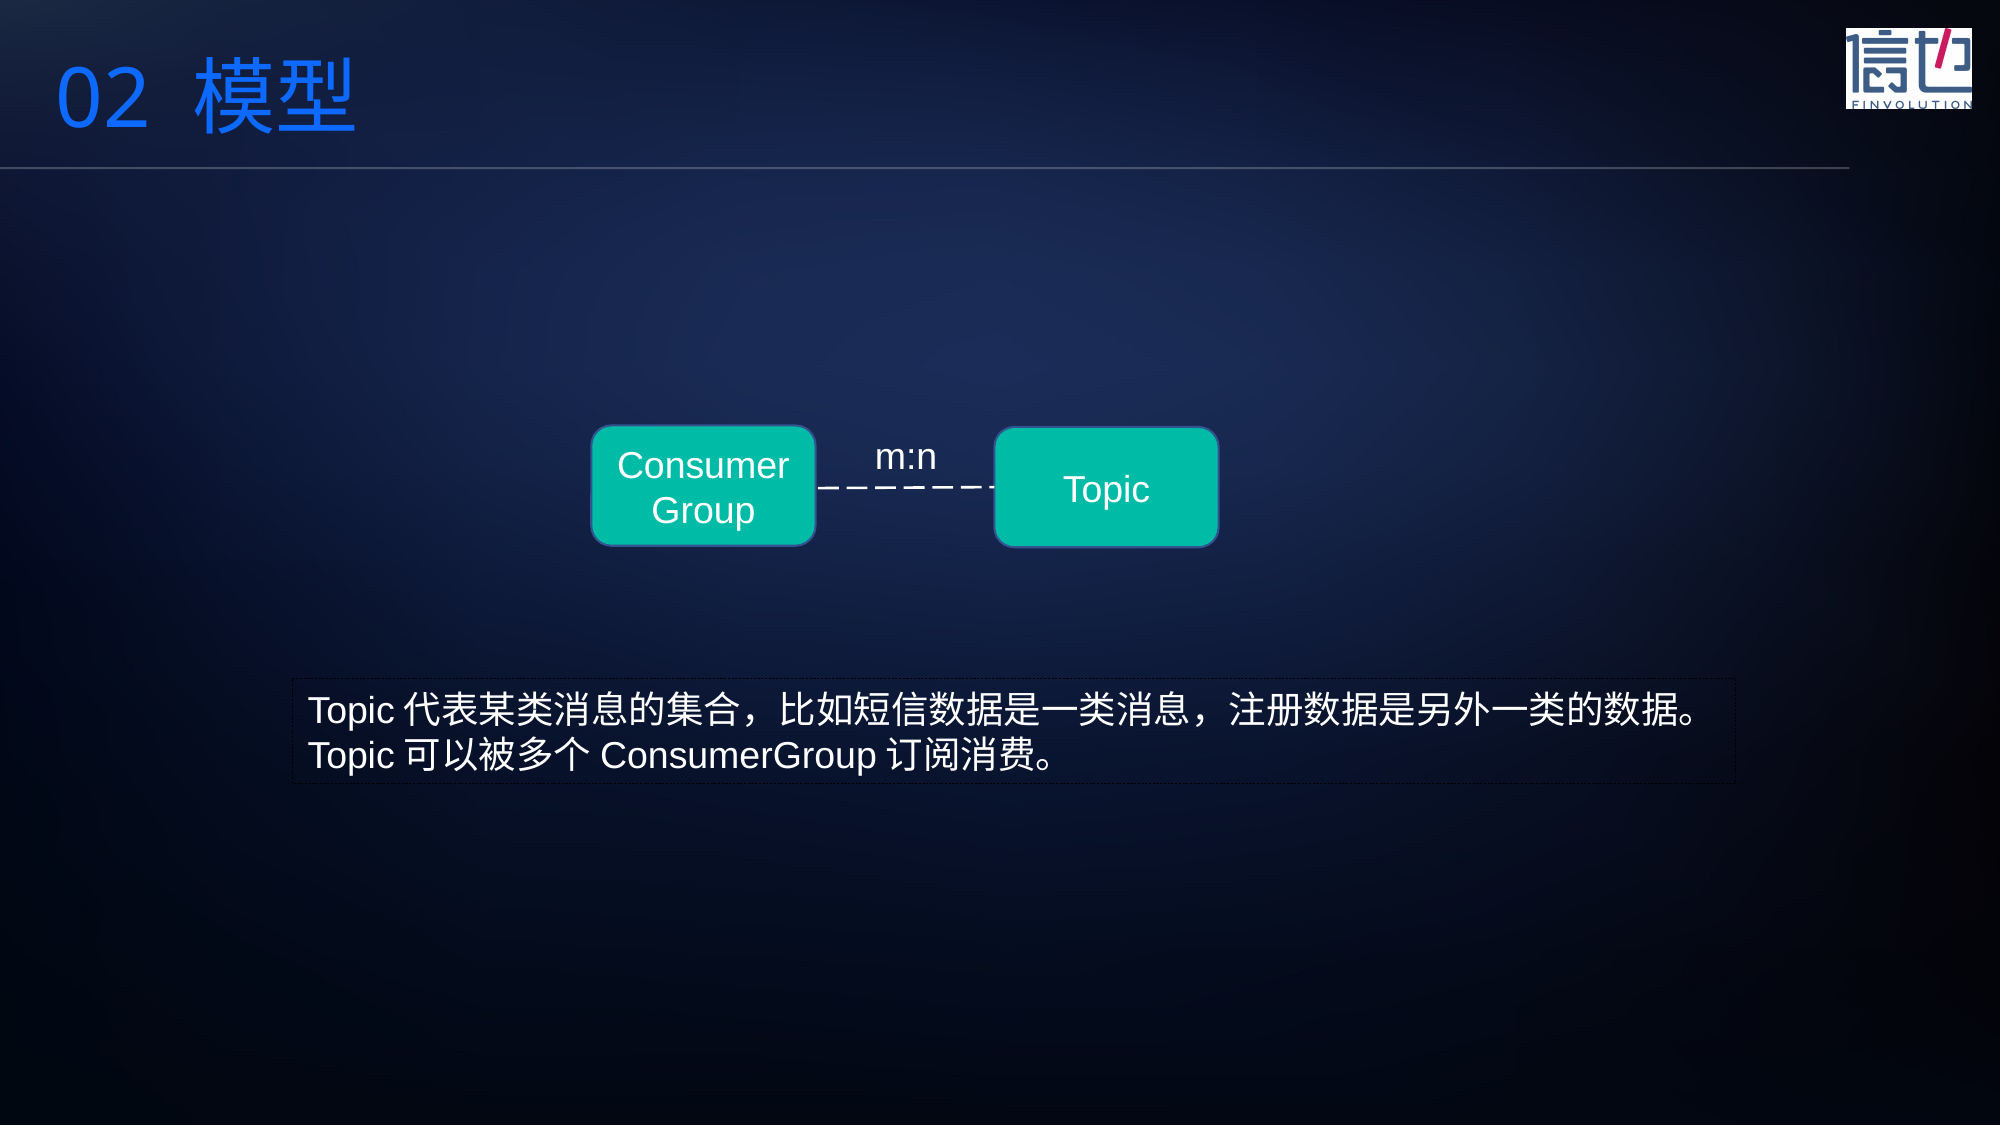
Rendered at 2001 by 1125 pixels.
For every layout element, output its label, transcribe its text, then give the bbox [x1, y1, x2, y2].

text_box 02 模型 [40, 37, 526, 152]
text_box Topic代表某类消息的集合，比如短信数据是一类消息，注册数据是另外一类的数据。 Topic可以被多个ConsumerGroup订阅消费。 [292, 678, 1736, 784]
text_box m:n [860, 424, 953, 485]
text_box ConsumerGroup [590, 424, 817, 547]
picture [0, 0, 2000, 1125]
text_box Topic [993, 425, 1220, 549]
